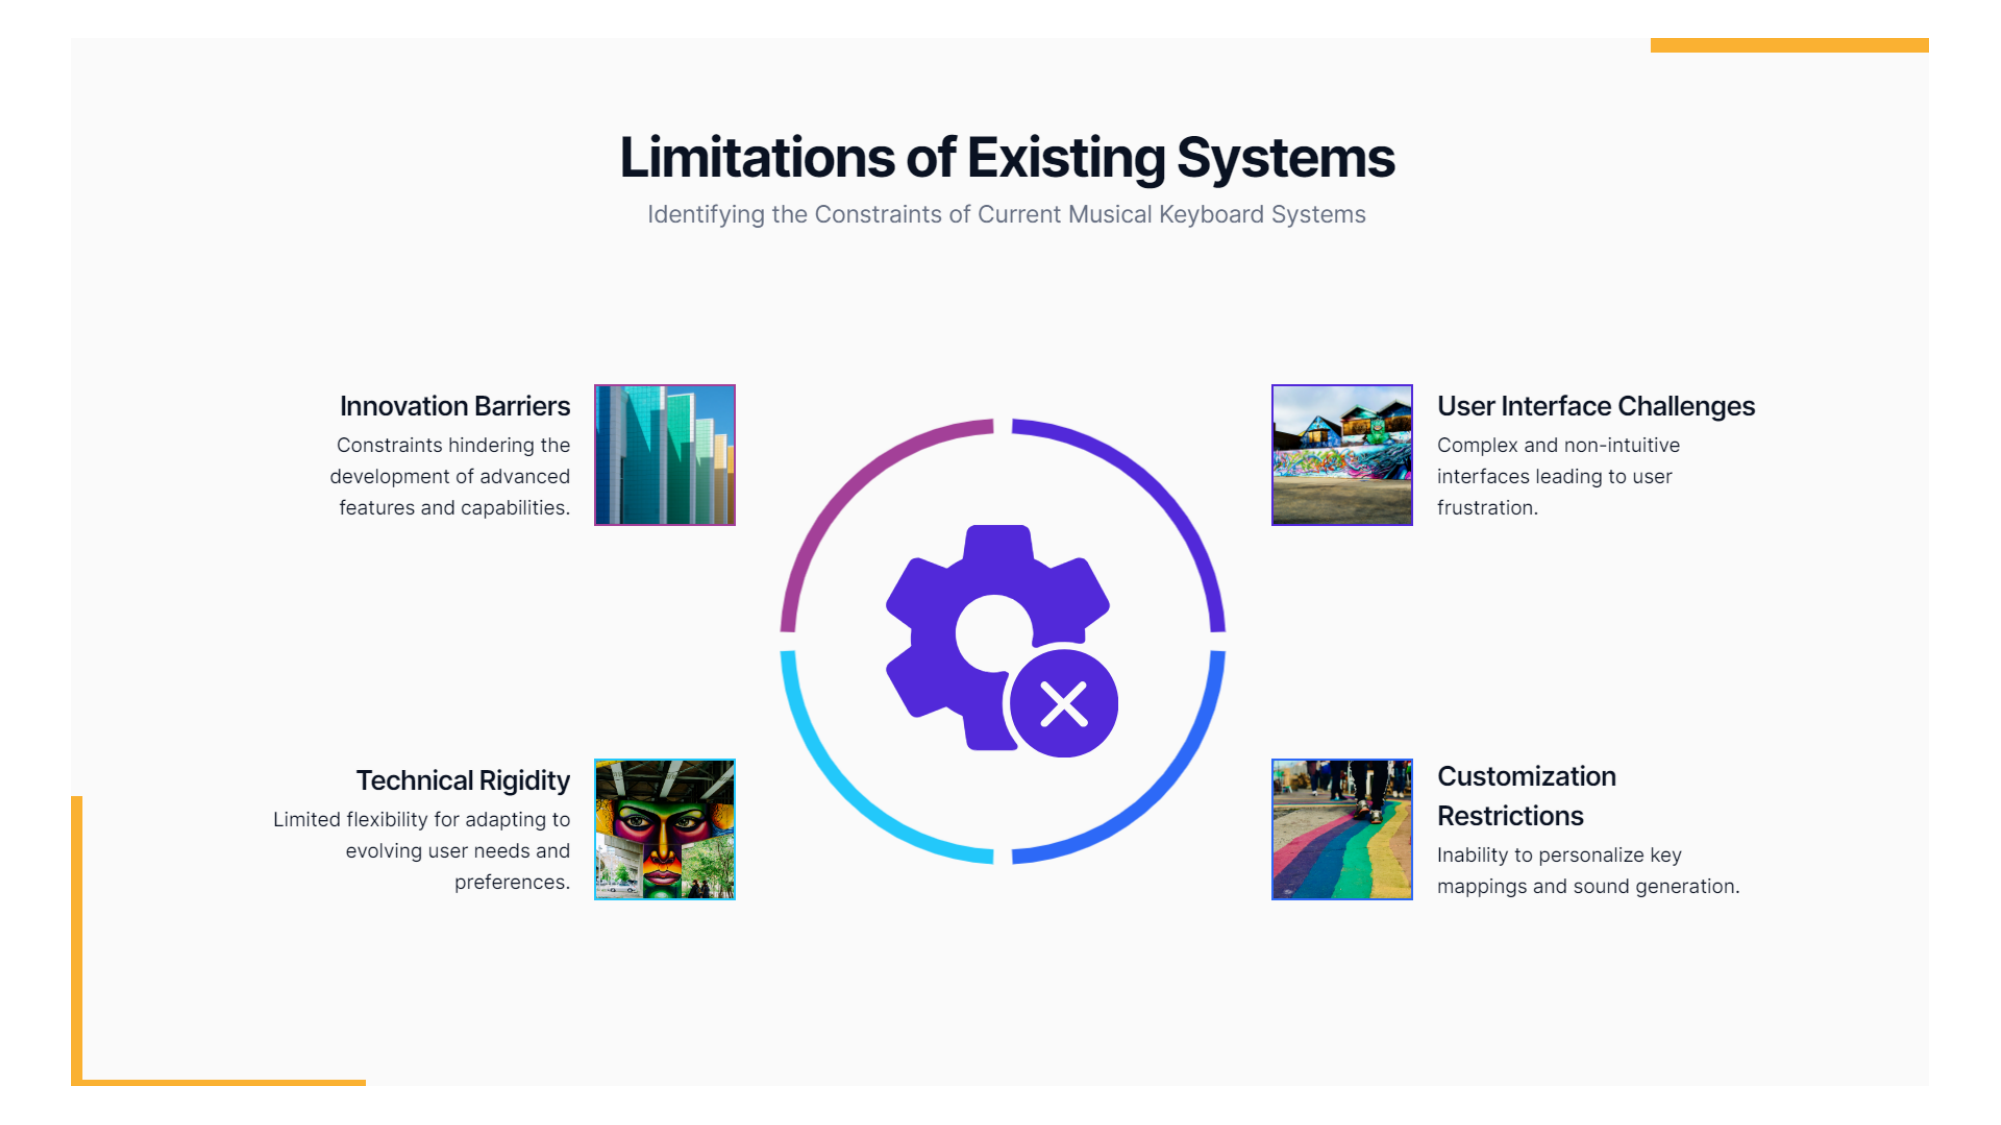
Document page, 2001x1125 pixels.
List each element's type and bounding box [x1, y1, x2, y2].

picture [71, 38, 1929, 1086]
